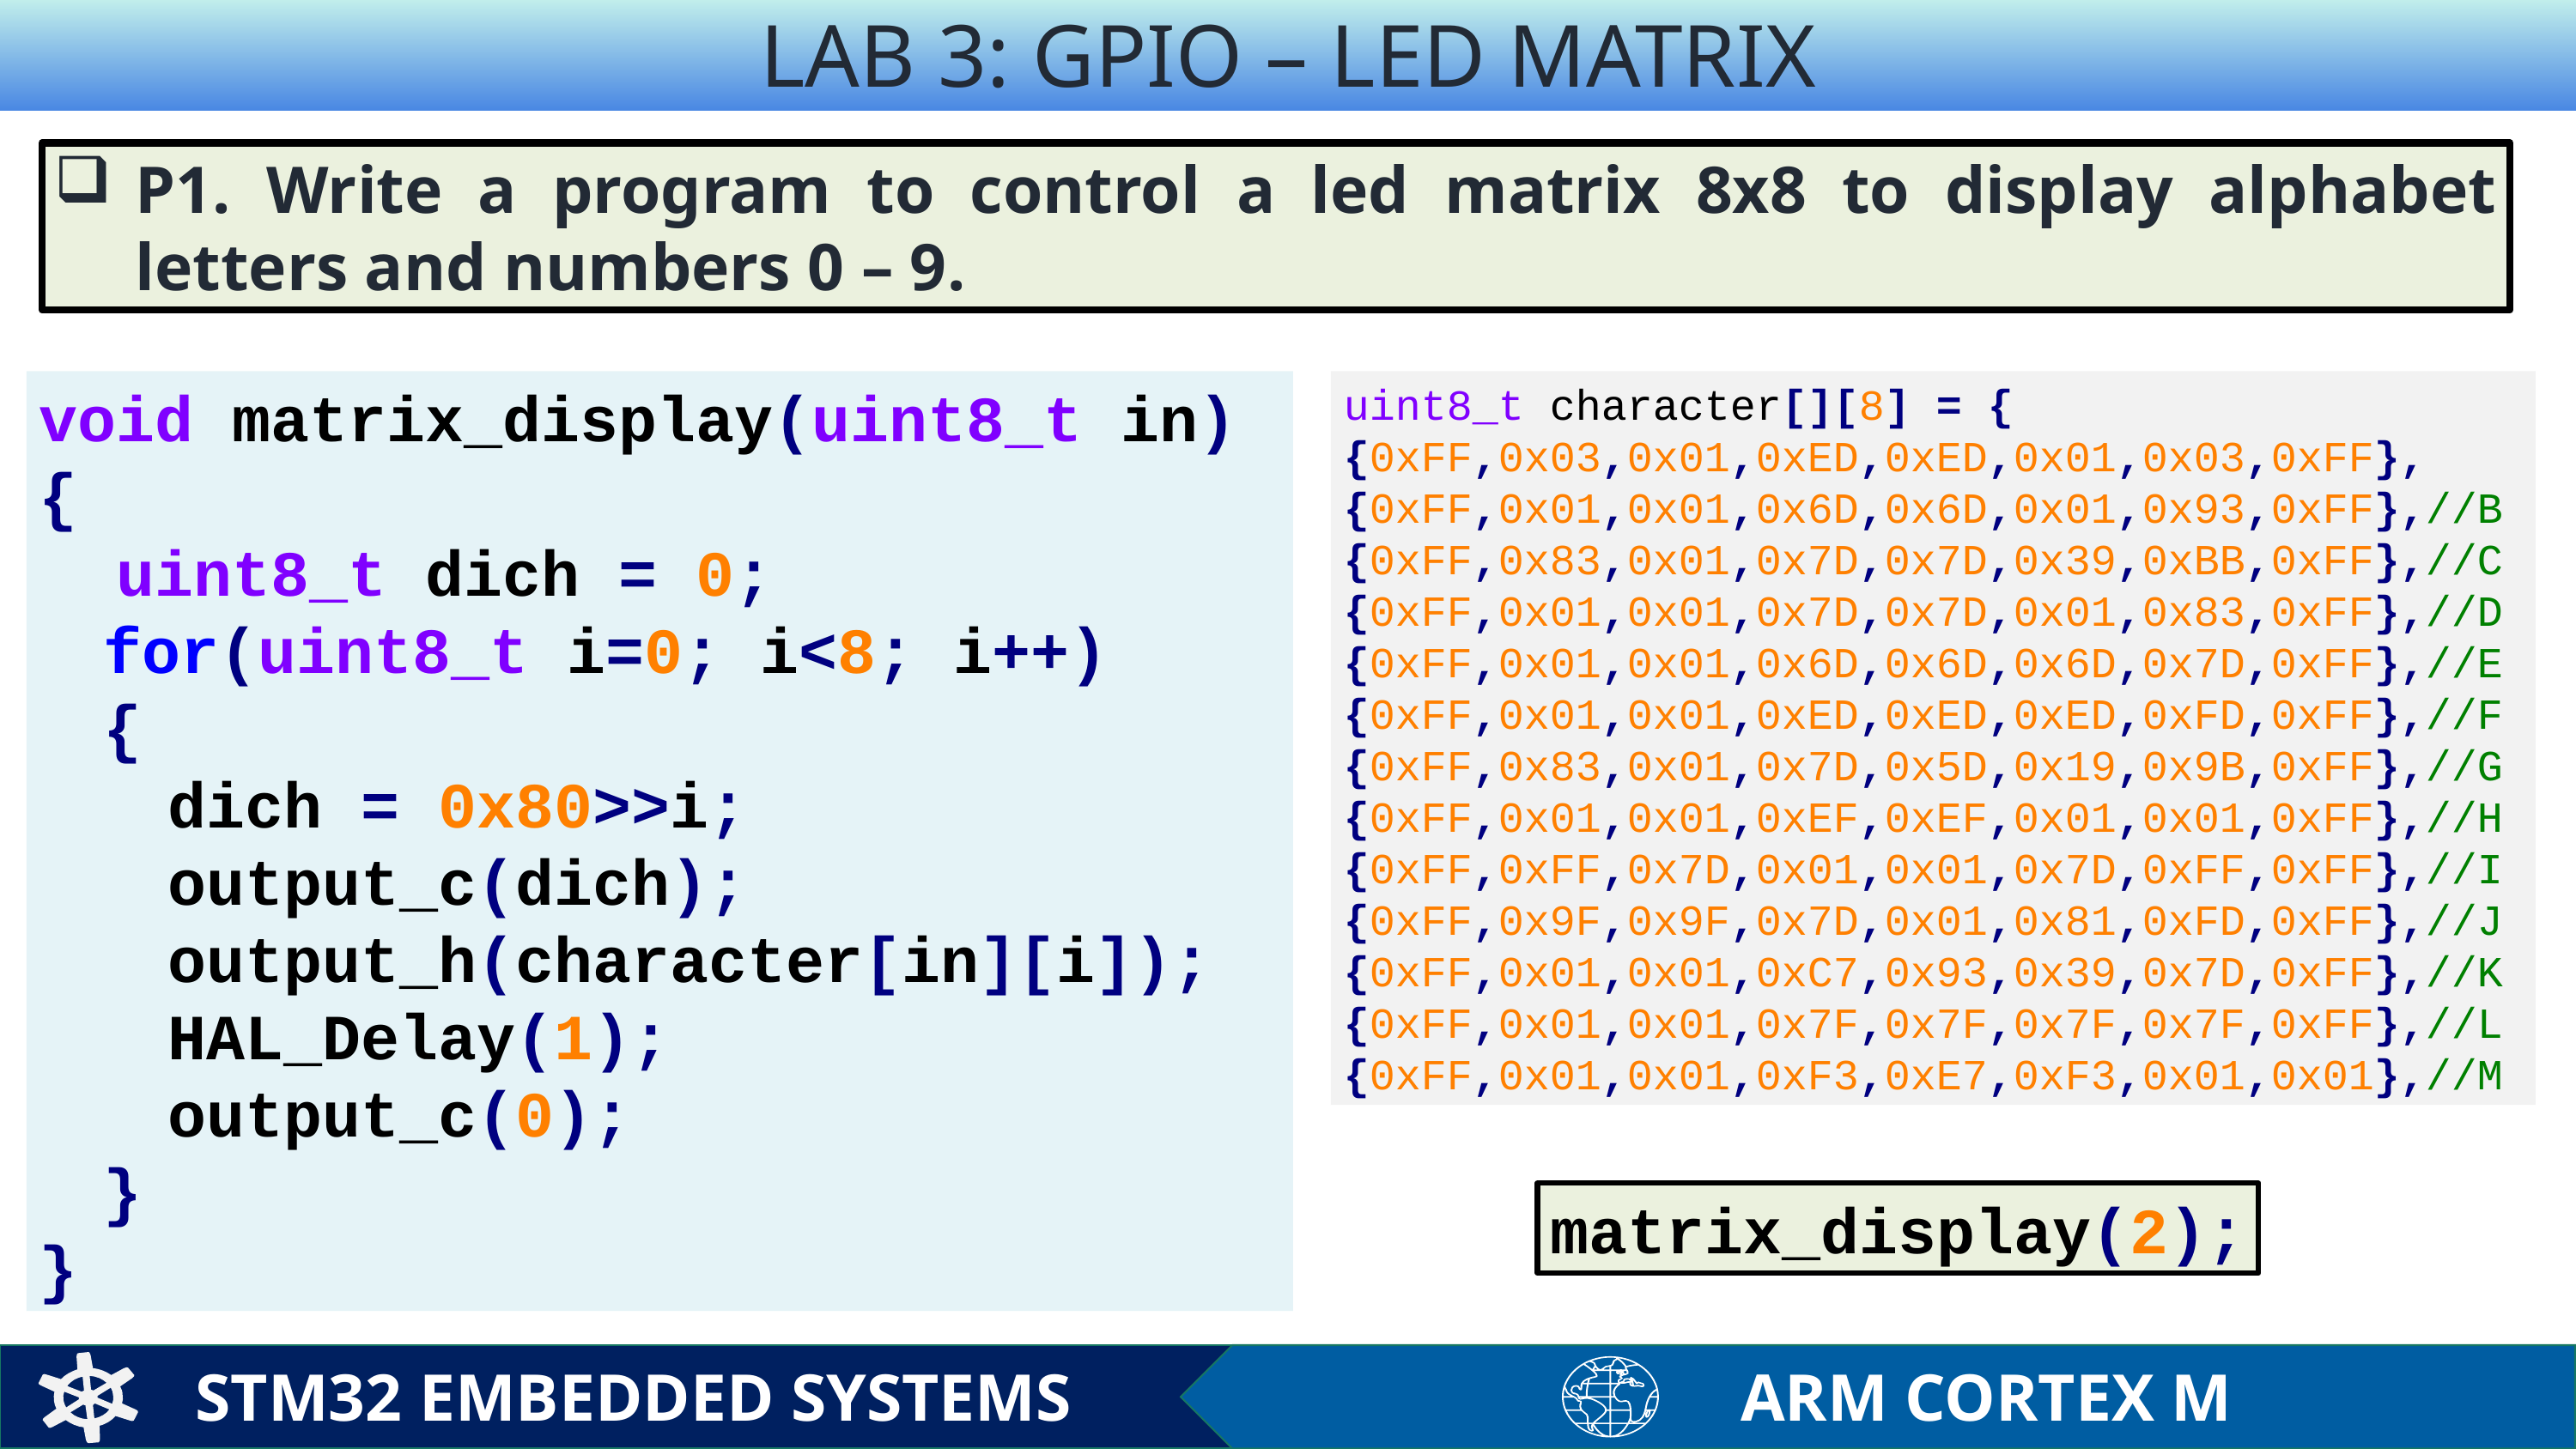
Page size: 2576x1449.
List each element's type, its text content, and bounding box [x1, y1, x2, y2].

text_box void matrix_display(uint8_t in) { uint8_t dich = 0; for(uint8_t i=0; i<8; i++) { dich = 0x80>>i; output_c(dich); output_h(character[in][i]); HAL_Delay(1); output_c(0); } } [26, 371, 1293, 1312]
text_box LAB 3: GPIO – LED MATRIX [0, 0, 2576, 111]
text_box ARM CORTEX M [1534, 1349, 2440, 1440]
text_box [38, 1352, 138, 1444]
text_box P1. Write a program to control a led matrix 8x8 to display alphabet letters and numbers 0 – 9. [42, 142, 2510, 311]
text_box [2306, 111, 2576, 228]
text_box [1561, 1355, 1659, 1438]
text_box [0, 1344, 1230, 1449]
text_box [1179, 1343, 2576, 1449]
text_box STM32 EMBEDDED SYSTEMS [32, 1349, 1225, 1440]
text_box uint8_t character[][8] = { {0xFF,0x03,0x01,0xED,0xED,0x01,0x03,0xFF}, {0xFF,0x01,0x01,0x6D,0x6D,0x01,0x93,0xFF},//B {0xFF,0x83,0x01,0x7D,0x7D,0x39,0xBB,0xFF},//C {0xFF,0x01,0x01,0x7D,0x7D,0x01,0x83,0xFF},//D {0xFF,0x01,0x01,0x6D,0x6D,0x6D,0x7D,0xFF},//E {0xFF,0x01,0x01,0xED,0xED,0xED,0xFD,0xFF},//F {0xFF,0x83,0x01,0x7D,0x5D,0x19,0x9B,0xFF},//G {0xFF,0x01,0x01,0xEF,0xEF,0x01,0x01,0xFF},//H {0xFF,0xFF,0x7D,0x01,0x01,0x7D,0xFF,0xFF},//I {0xFF,0x9F,0x9F,0x7D,0x01,0x81,0xFD,0xFF},//J {0xFF,0x01,0x01,0xC7,0x93,0x39,0x7D,0xFF},//K {0xFF,0x01,0x01,0x7F,0x7F,0x7F,0x7F,0xFF},//L {0xFF,0x01,0x01,0xF3,0xE7,0xF3,0x01,0x01},//M [1330, 371, 2536, 1106]
text_box matrix_display(2); [1537, 1183, 2259, 1274]
